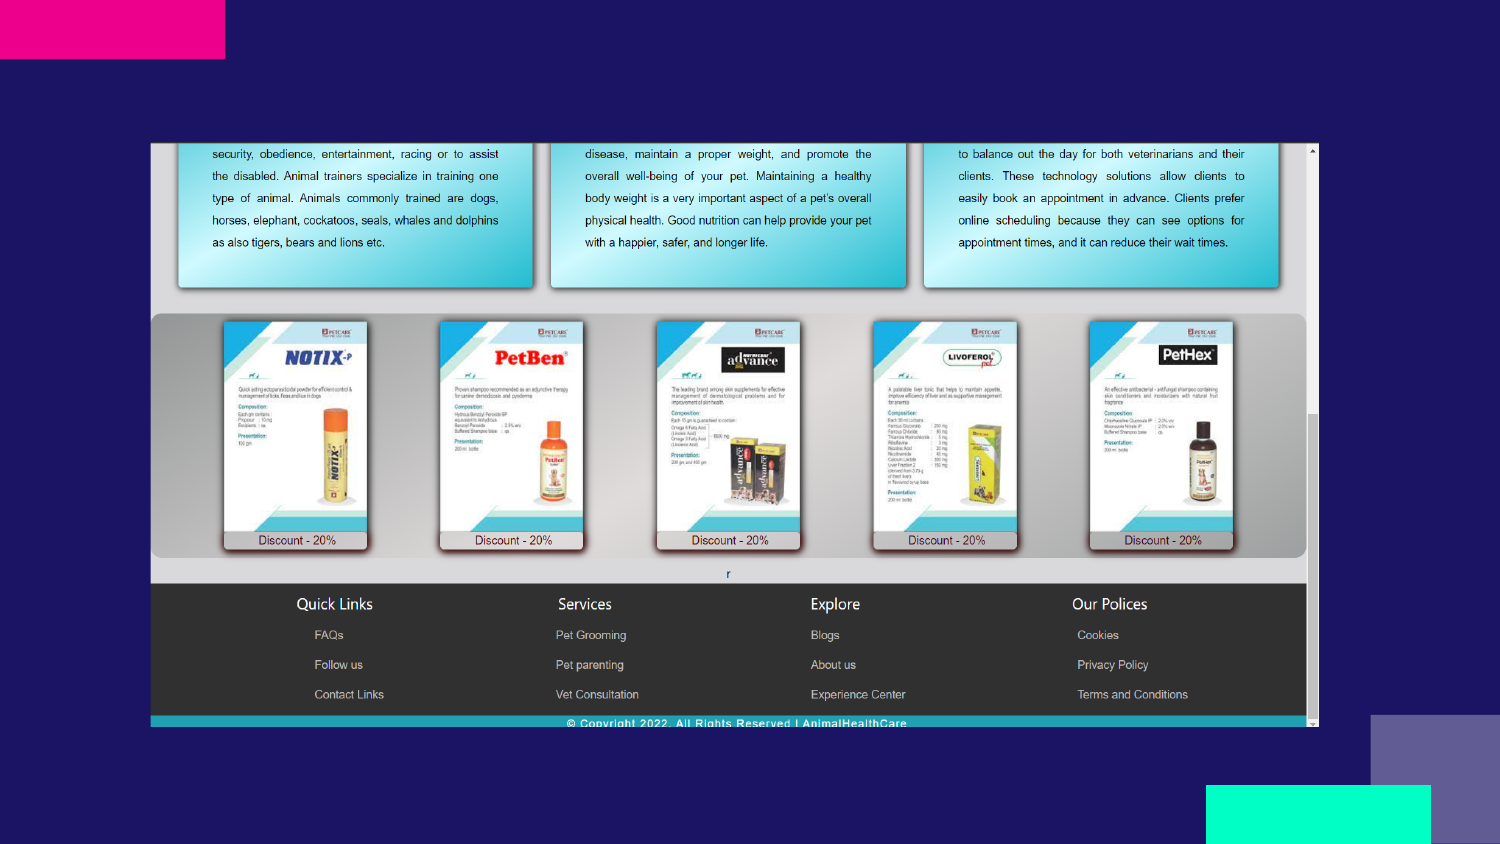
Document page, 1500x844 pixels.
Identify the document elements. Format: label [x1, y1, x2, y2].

picture [150, 141, 1320, 727]
